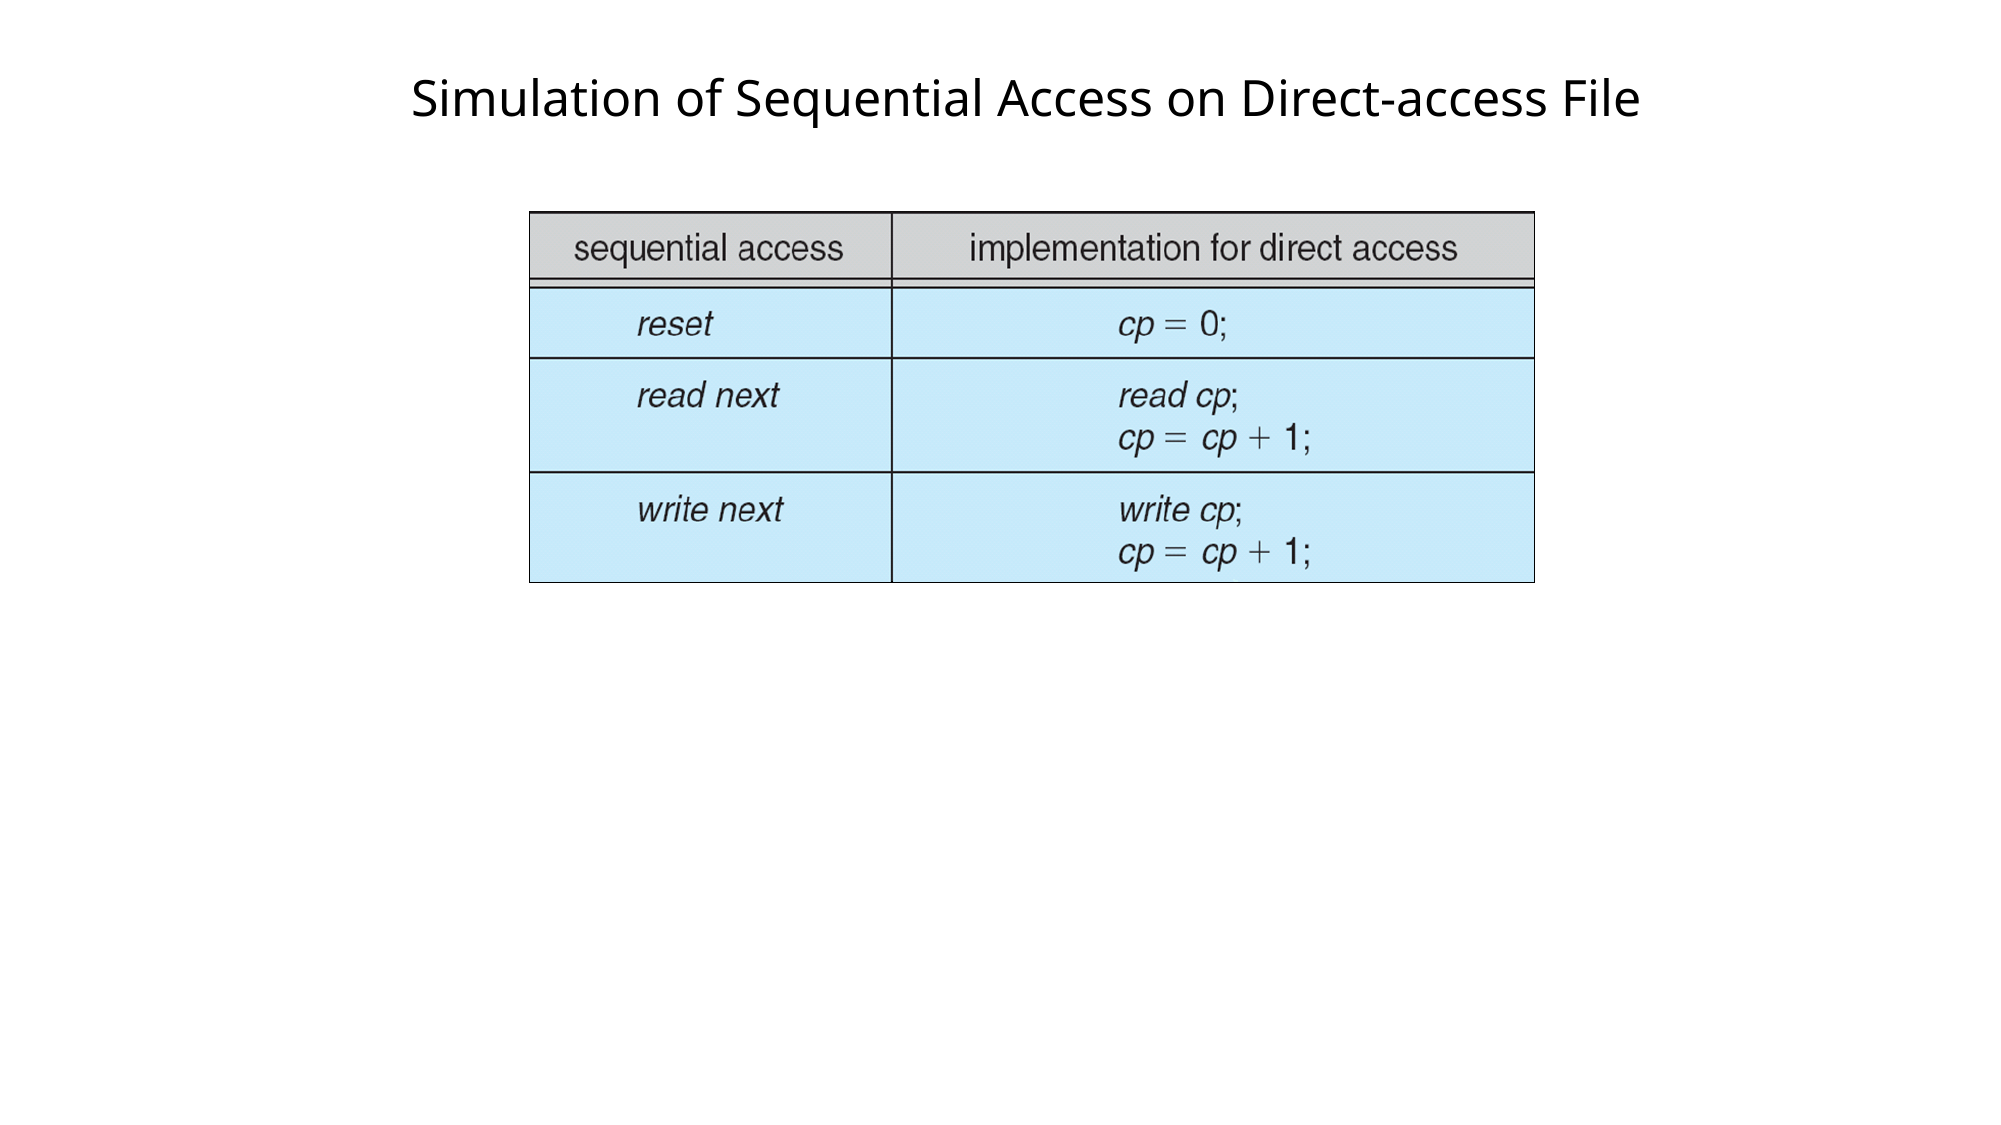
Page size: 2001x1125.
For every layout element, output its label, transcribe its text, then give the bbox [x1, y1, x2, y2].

picture [529, 211, 1535, 583]
title Simulation of Sequential Access on Direct-access File [396, 64, 1758, 137]
